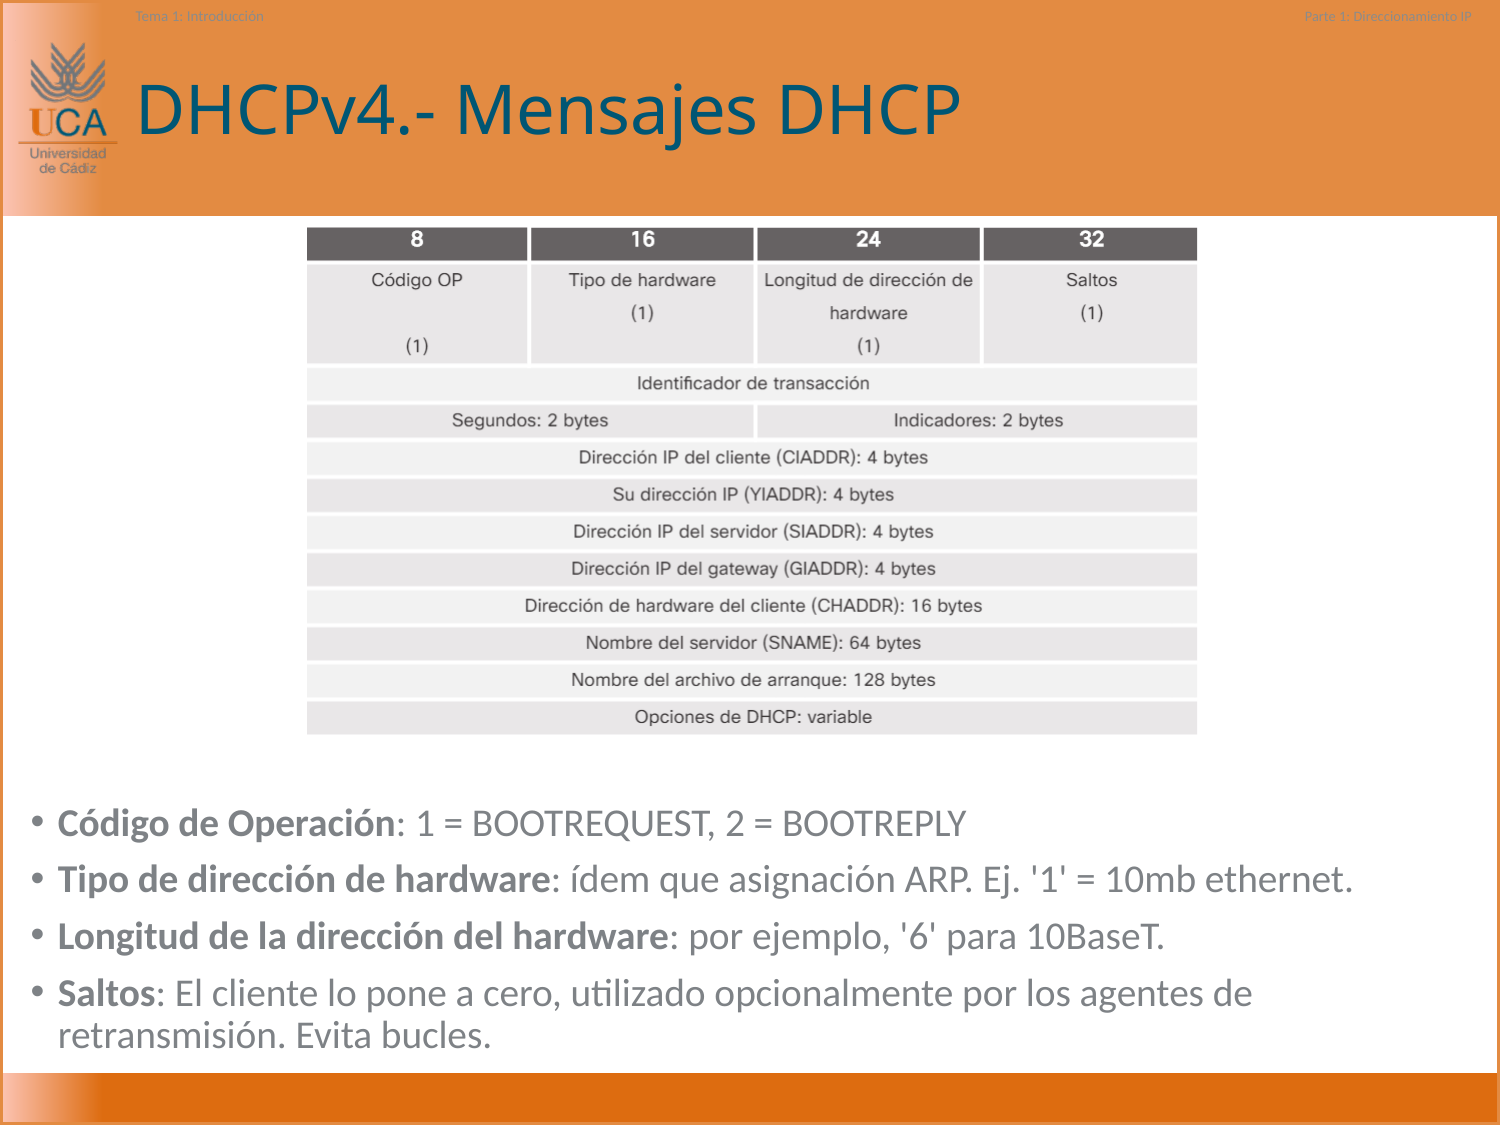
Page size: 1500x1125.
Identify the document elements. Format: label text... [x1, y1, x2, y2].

picture [15, 40, 121, 176]
list Tema 1: Introducción [120, 1, 831, 33]
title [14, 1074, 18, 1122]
title DHCPv4.- Mensajes DHCP [120, 48, 1488, 176]
list Código de Operación: 1 = BOOTREQUEST, 2 = BOOTREPLY Tipo de dirección de hardware: ídem que asignación ARP. Ej. '1' = 10mb ethernet. Longitud de la dirección del hardware: por ejemplo, '6' para 10BaseT. Saltos: El cliente lo pone a cero, utilizado opcionalmente por los agentes de retransmisión. Evita bucles. [15, 225, 1488, 1074]
picture [305, 224, 1198, 736]
list Parte 1: Direccionamiento IP [841, 1, 1488, 33]
